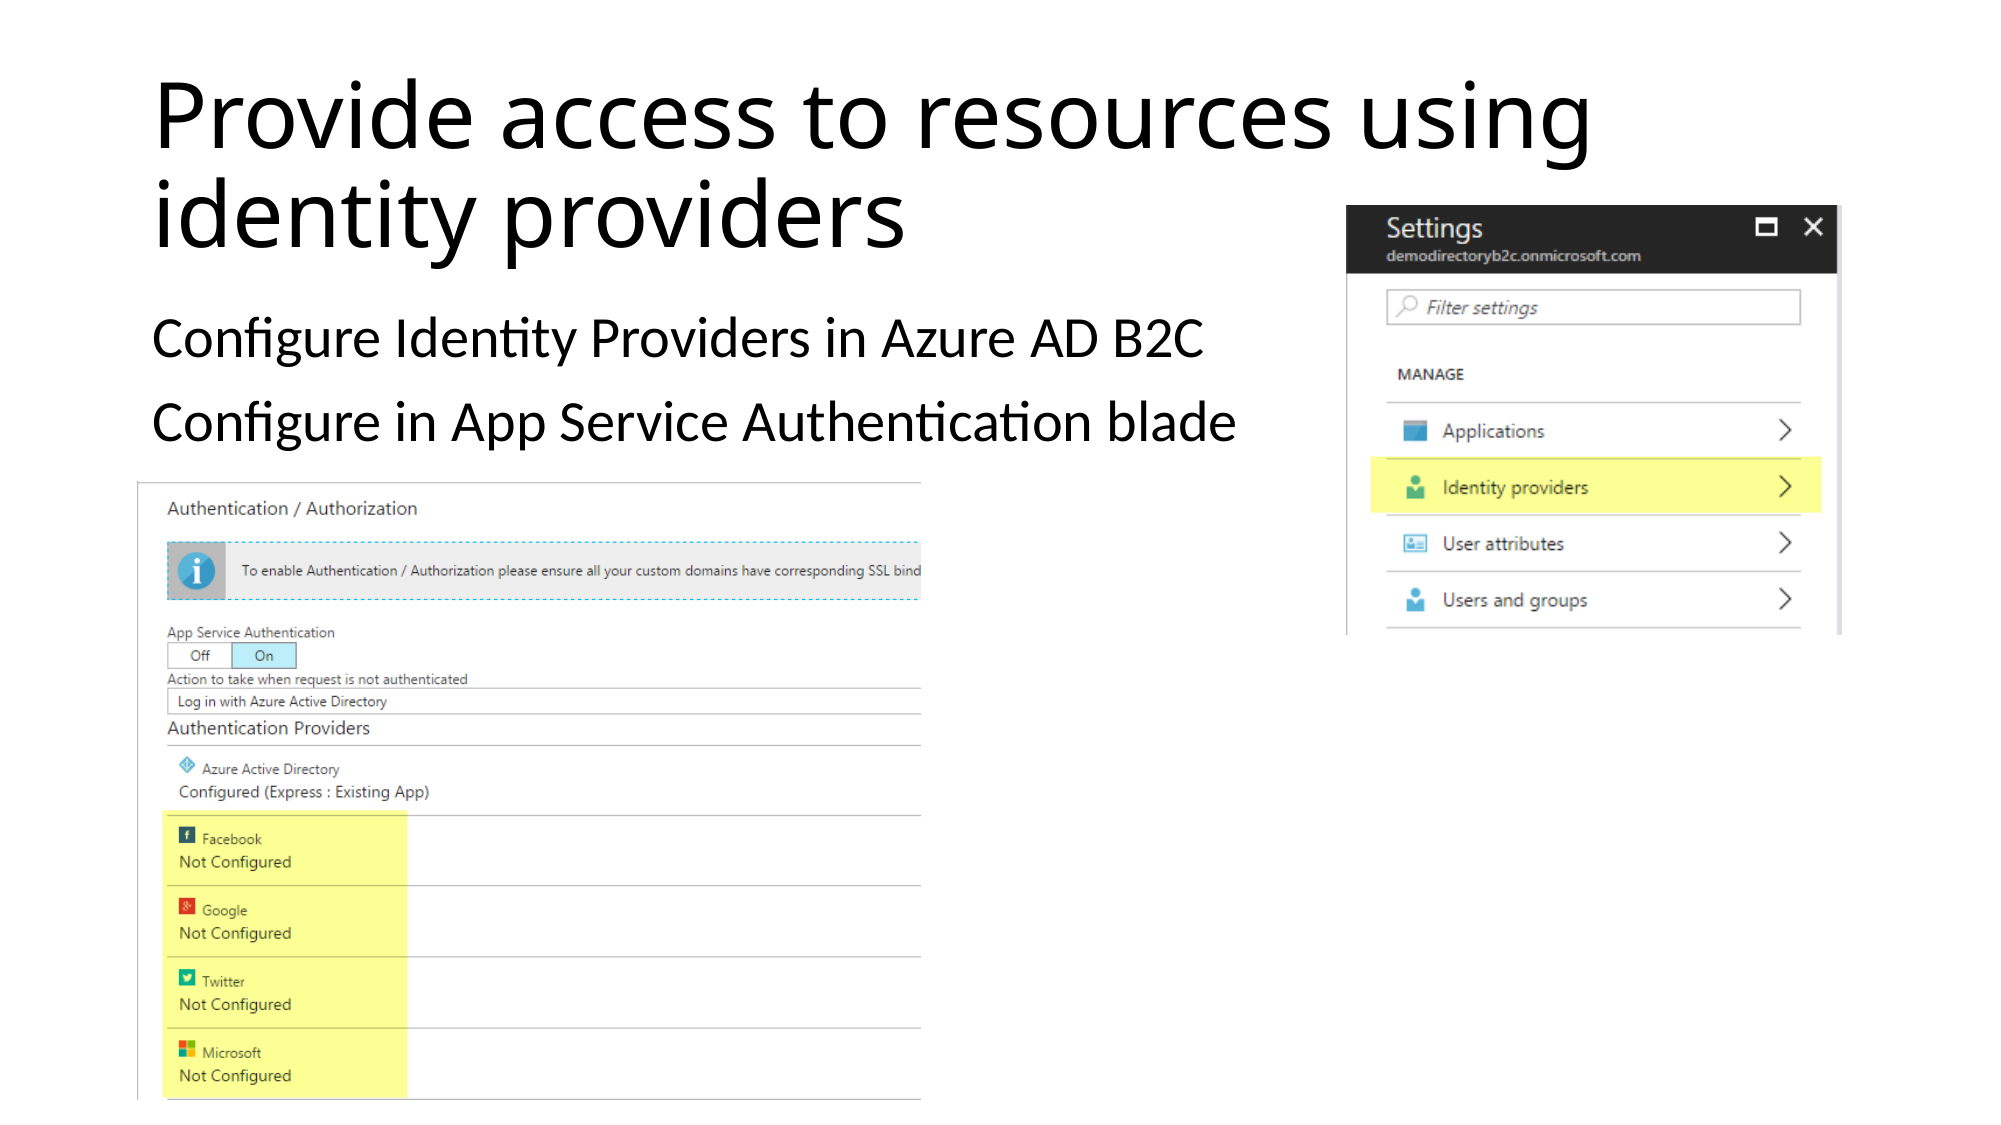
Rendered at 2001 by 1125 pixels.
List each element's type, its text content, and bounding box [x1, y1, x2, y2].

list Configure Identity Providers in Azure AD B2C Configure in App Service Authentication blade [137, 299, 1863, 1014]
picture [1346, 205, 1842, 636]
picture [137, 481, 921, 1100]
title Provide access to resources using identity providers [137, 59, 1863, 278]
